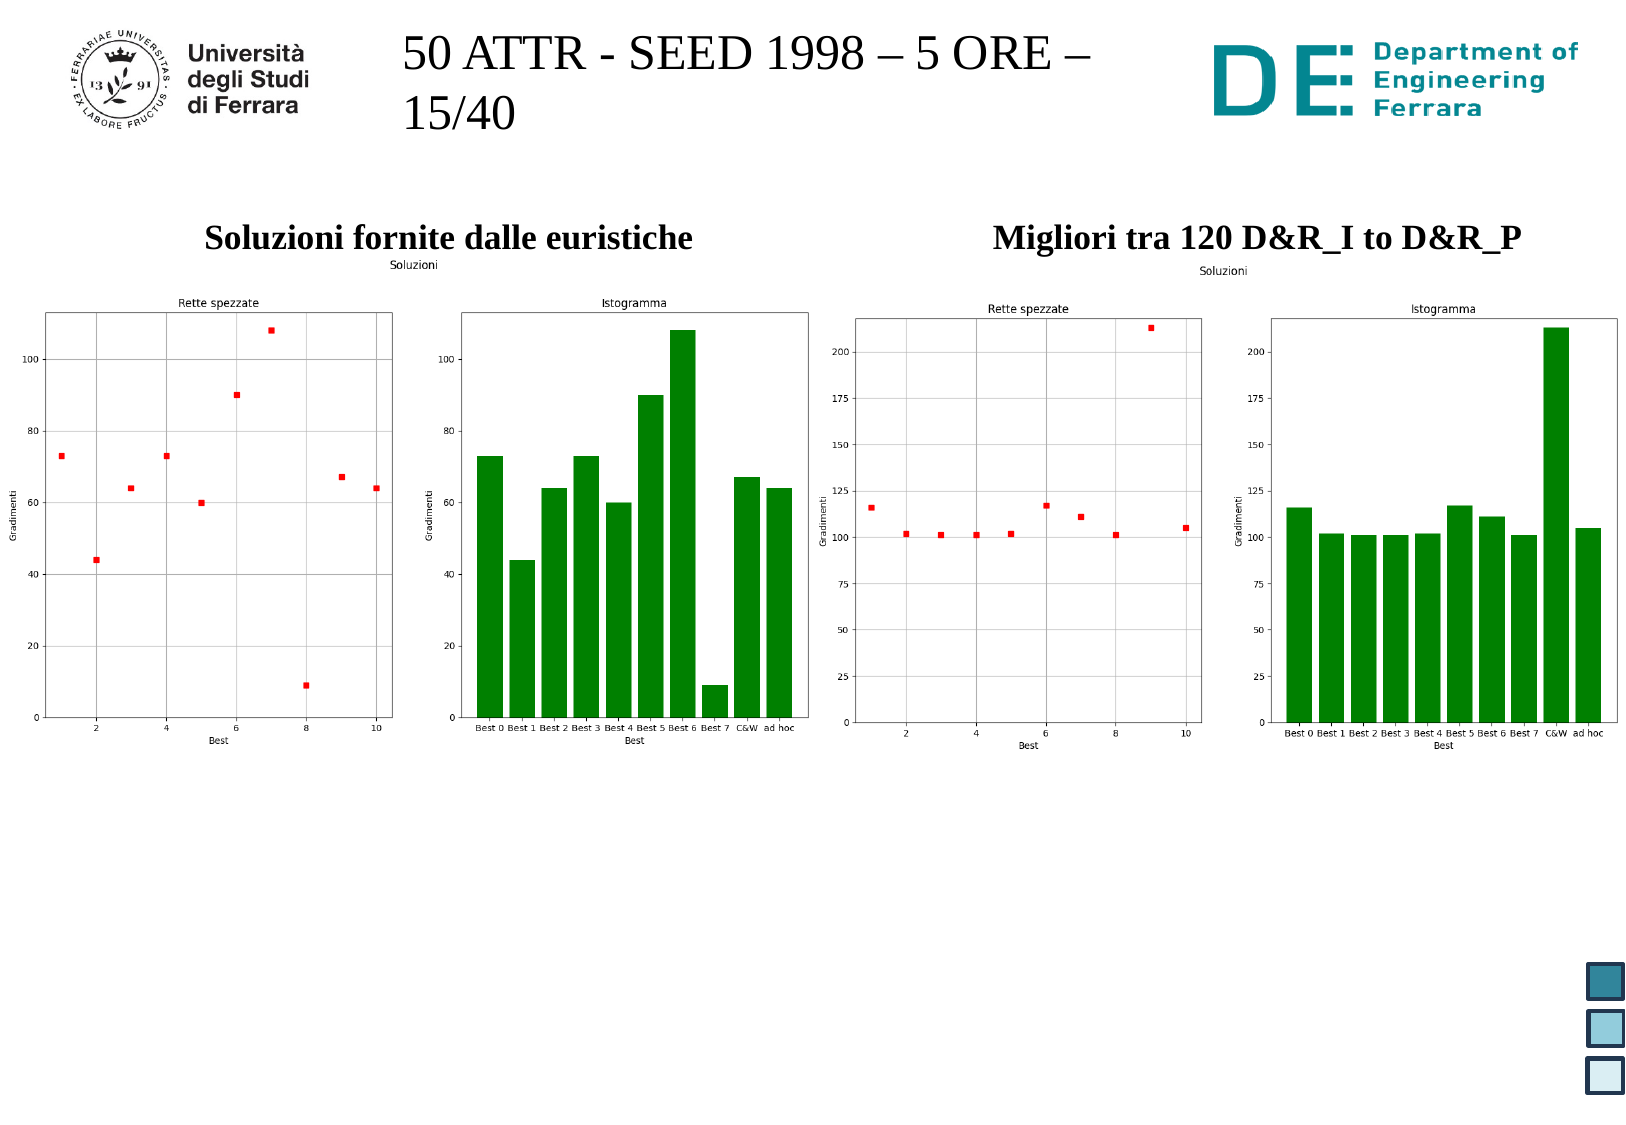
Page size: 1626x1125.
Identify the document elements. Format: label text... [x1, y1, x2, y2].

text_box [1588, 1011, 1624, 1046]
text_box Soluzioni fornite dalle euristiche [189, 206, 714, 252]
text_box Migliori tra 120 D&R_I to D&R_P [977, 206, 1545, 257]
title 50 attr - seed 1998 – 5 ore – 15/40 [387, 16, 1167, 143]
text_box [1587, 1058, 1623, 1094]
picture [1213, 42, 1578, 116]
text_box [1588, 964, 1623, 999]
picture [2, 253, 1623, 757]
picture [65, 24, 314, 135]
